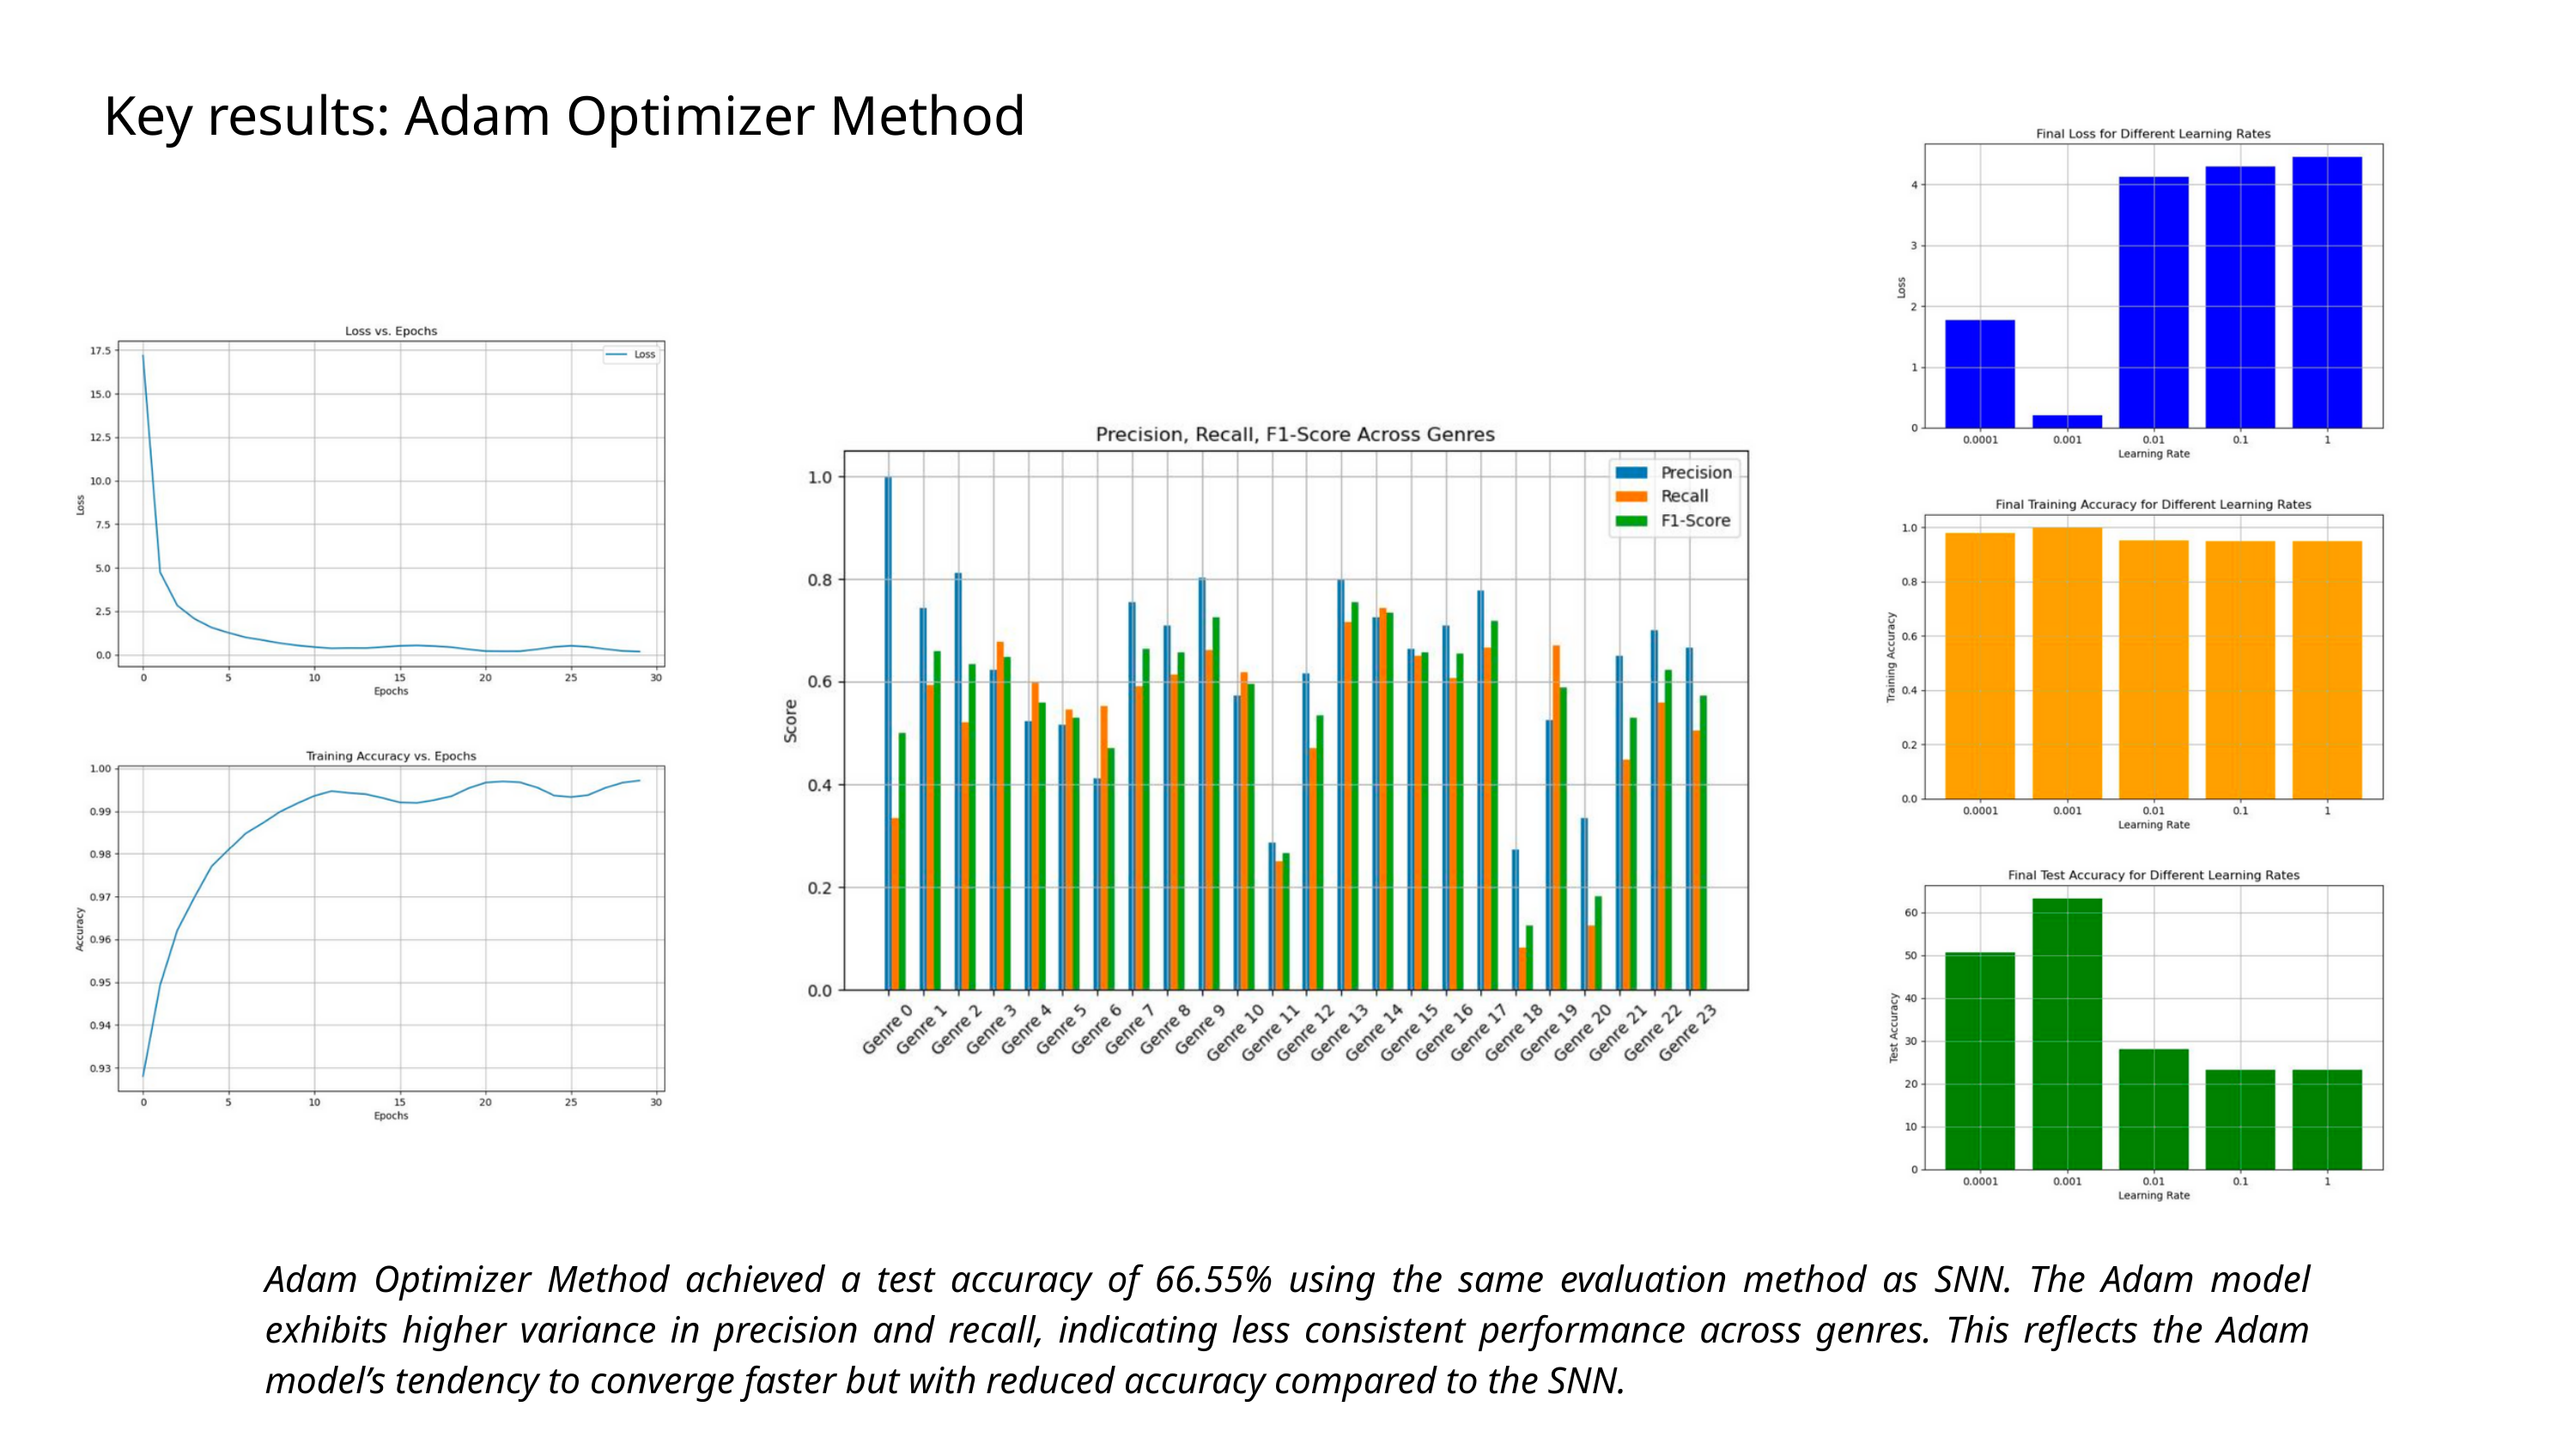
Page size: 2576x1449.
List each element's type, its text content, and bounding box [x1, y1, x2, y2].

text_box [47, 311, 710, 1137]
text_box Key results: Adam Optimizer Method [103, 70, 1661, 147]
text_box Adam Optimizer Method achieved a test accuracy of 66.55% using the same evaluation method as SNN. The Adam model exhibits higher variance in precision and recall, indicating less consistent performance across genres. This reflects the Adam model’s tendency to converge faster but with reduced accuracy compared to the SNN. [264, 1248, 2312, 1449]
text_box [1876, 112, 2410, 1224]
text_box [750, 413, 1785, 1090]
